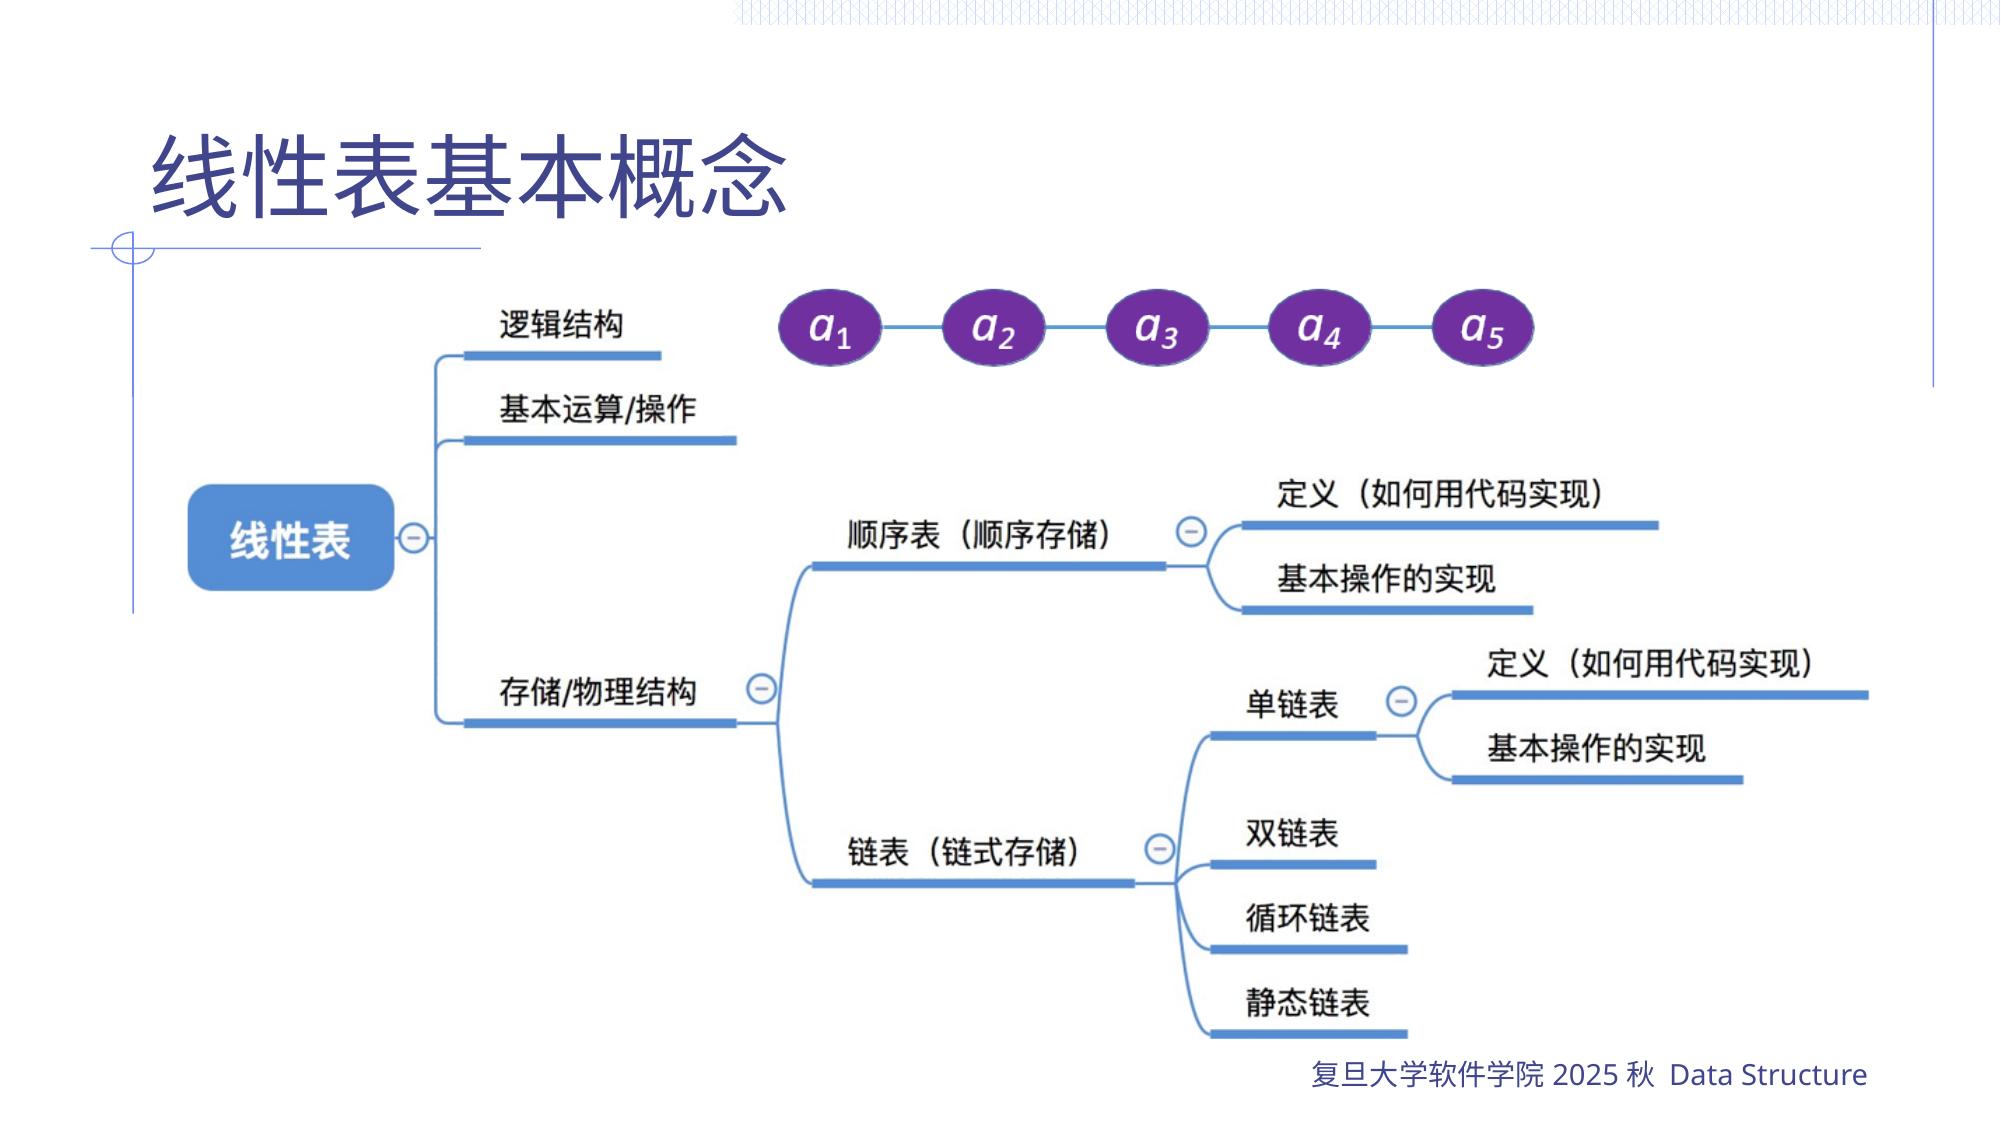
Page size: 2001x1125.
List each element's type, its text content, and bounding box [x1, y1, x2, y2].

title 线性表基本概念 [133, 50, 1834, 238]
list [140, 237, 1927, 1063]
